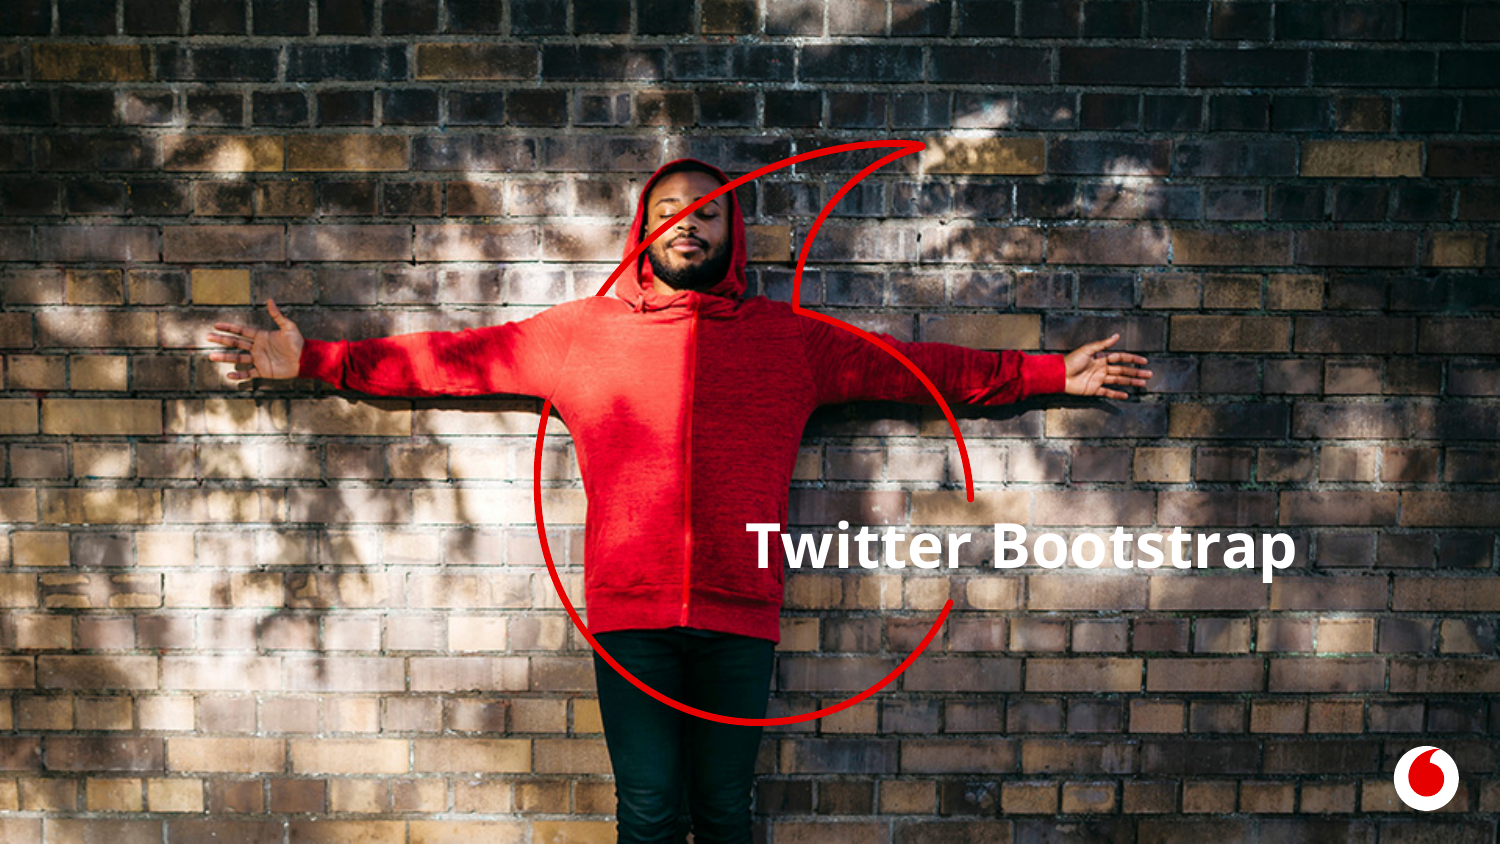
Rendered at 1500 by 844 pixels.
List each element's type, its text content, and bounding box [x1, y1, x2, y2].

picture [0, 0, 1500, 844]
title Twitter Bootstrap [745, 514, 1459, 591]
